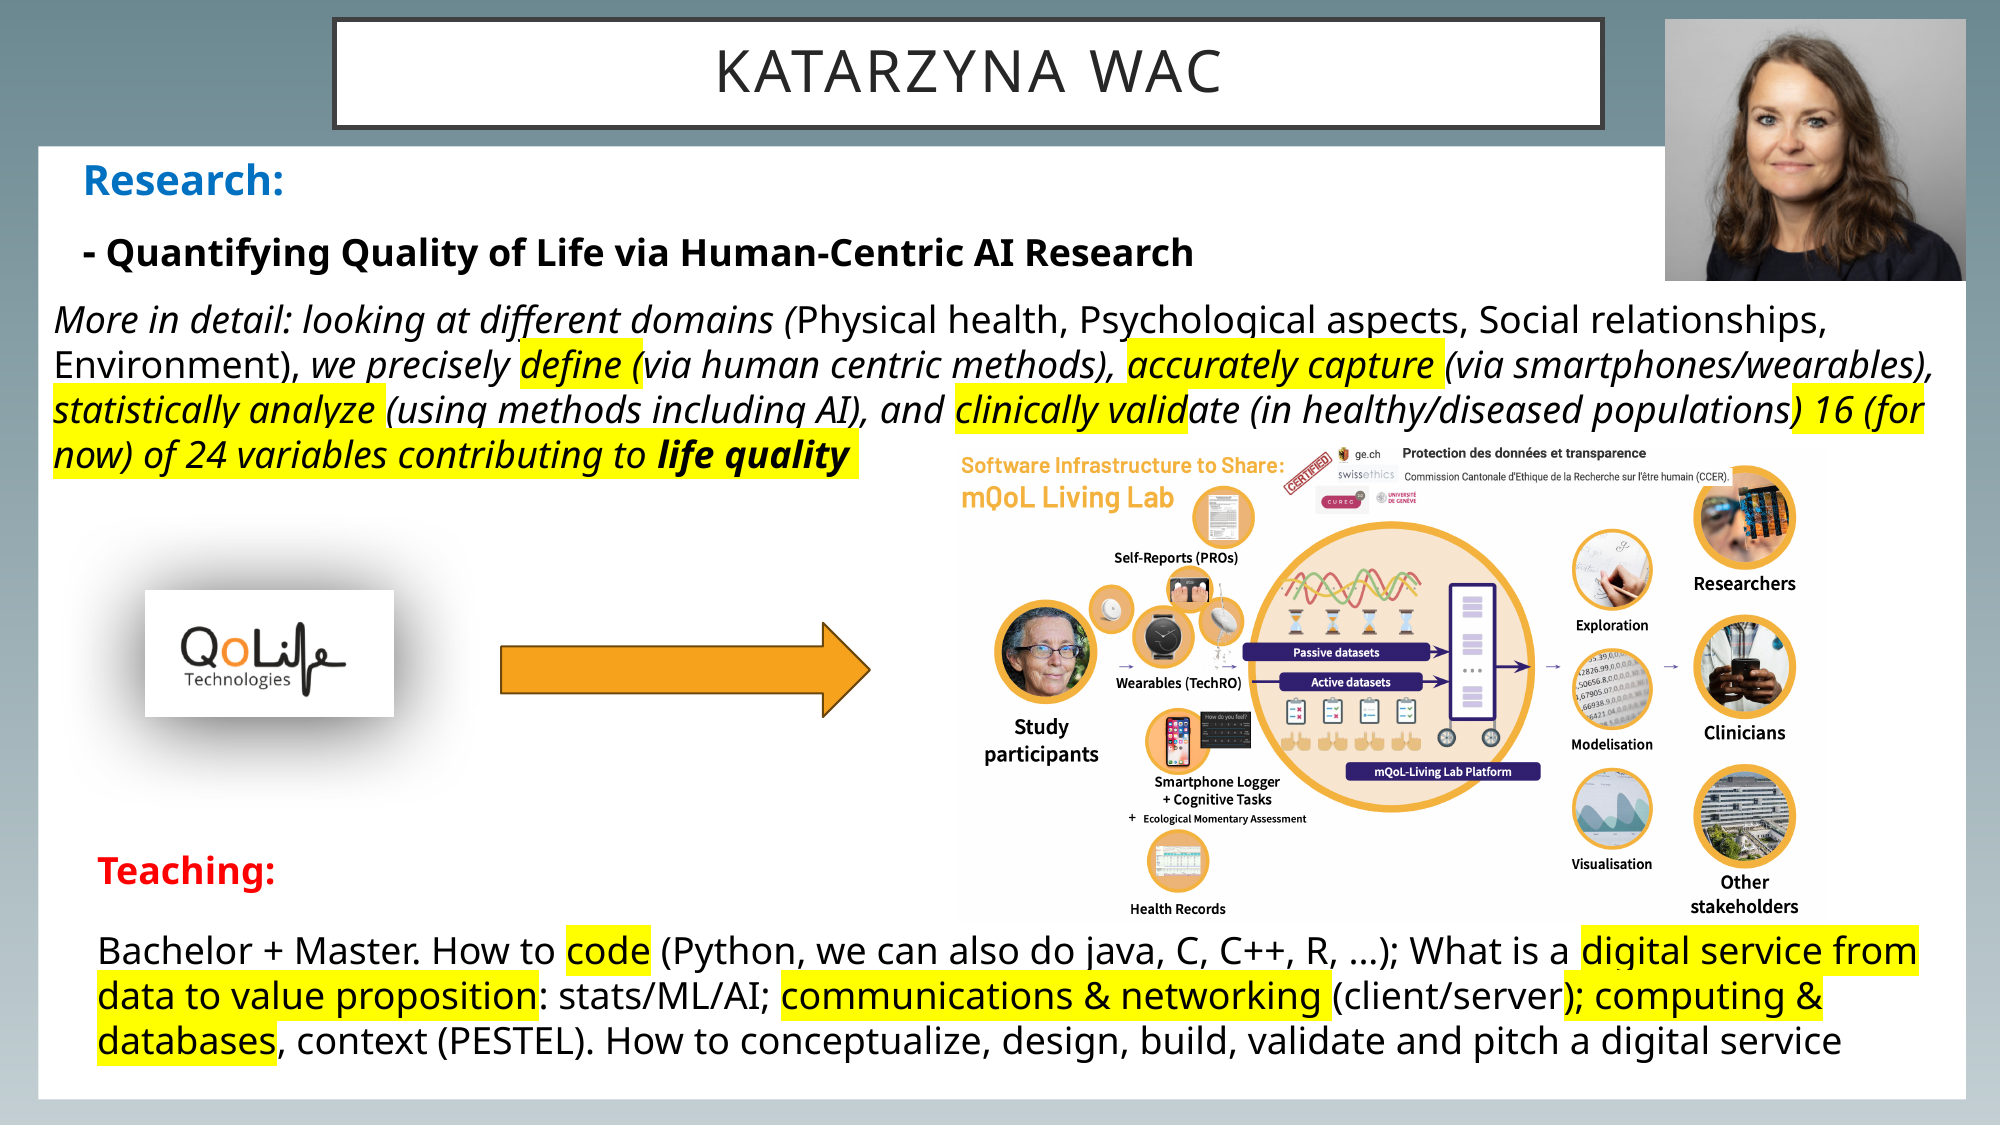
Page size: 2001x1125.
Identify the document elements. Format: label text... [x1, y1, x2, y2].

text_box Teaching: Bachelor + Master. How to code (Python, we can also do java, C, C++, R, ...); What is a digital service from data to value proposition: stats/ML/AI; communications & networking (client/server); computing & databases, context (PESTEL). How to conceptualize, design, build, validate and pitch a digital service [82, 839, 1962, 1115]
text_box [500, 621, 871, 718]
picture [1665, 19, 1966, 281]
list Research: - Quantifying Quality of Life via Human-Centric AI Research More in detail: looking at different domains (Physical health, Psychological aspects, Social relationships, Environment), we precisely define (via human centric methods), accurately capture (via smartphones/wearables), statistically analyze (using methods including AI), and clinically validate (in healthy/diseased populations) 16 (for now) of 24 variables contributing to life quality [37, 145, 1967, 1100]
picture [955, 447, 1826, 923]
text_box Katarzyna WAC [334, 19, 1603, 128]
picture [145, 590, 394, 718]
